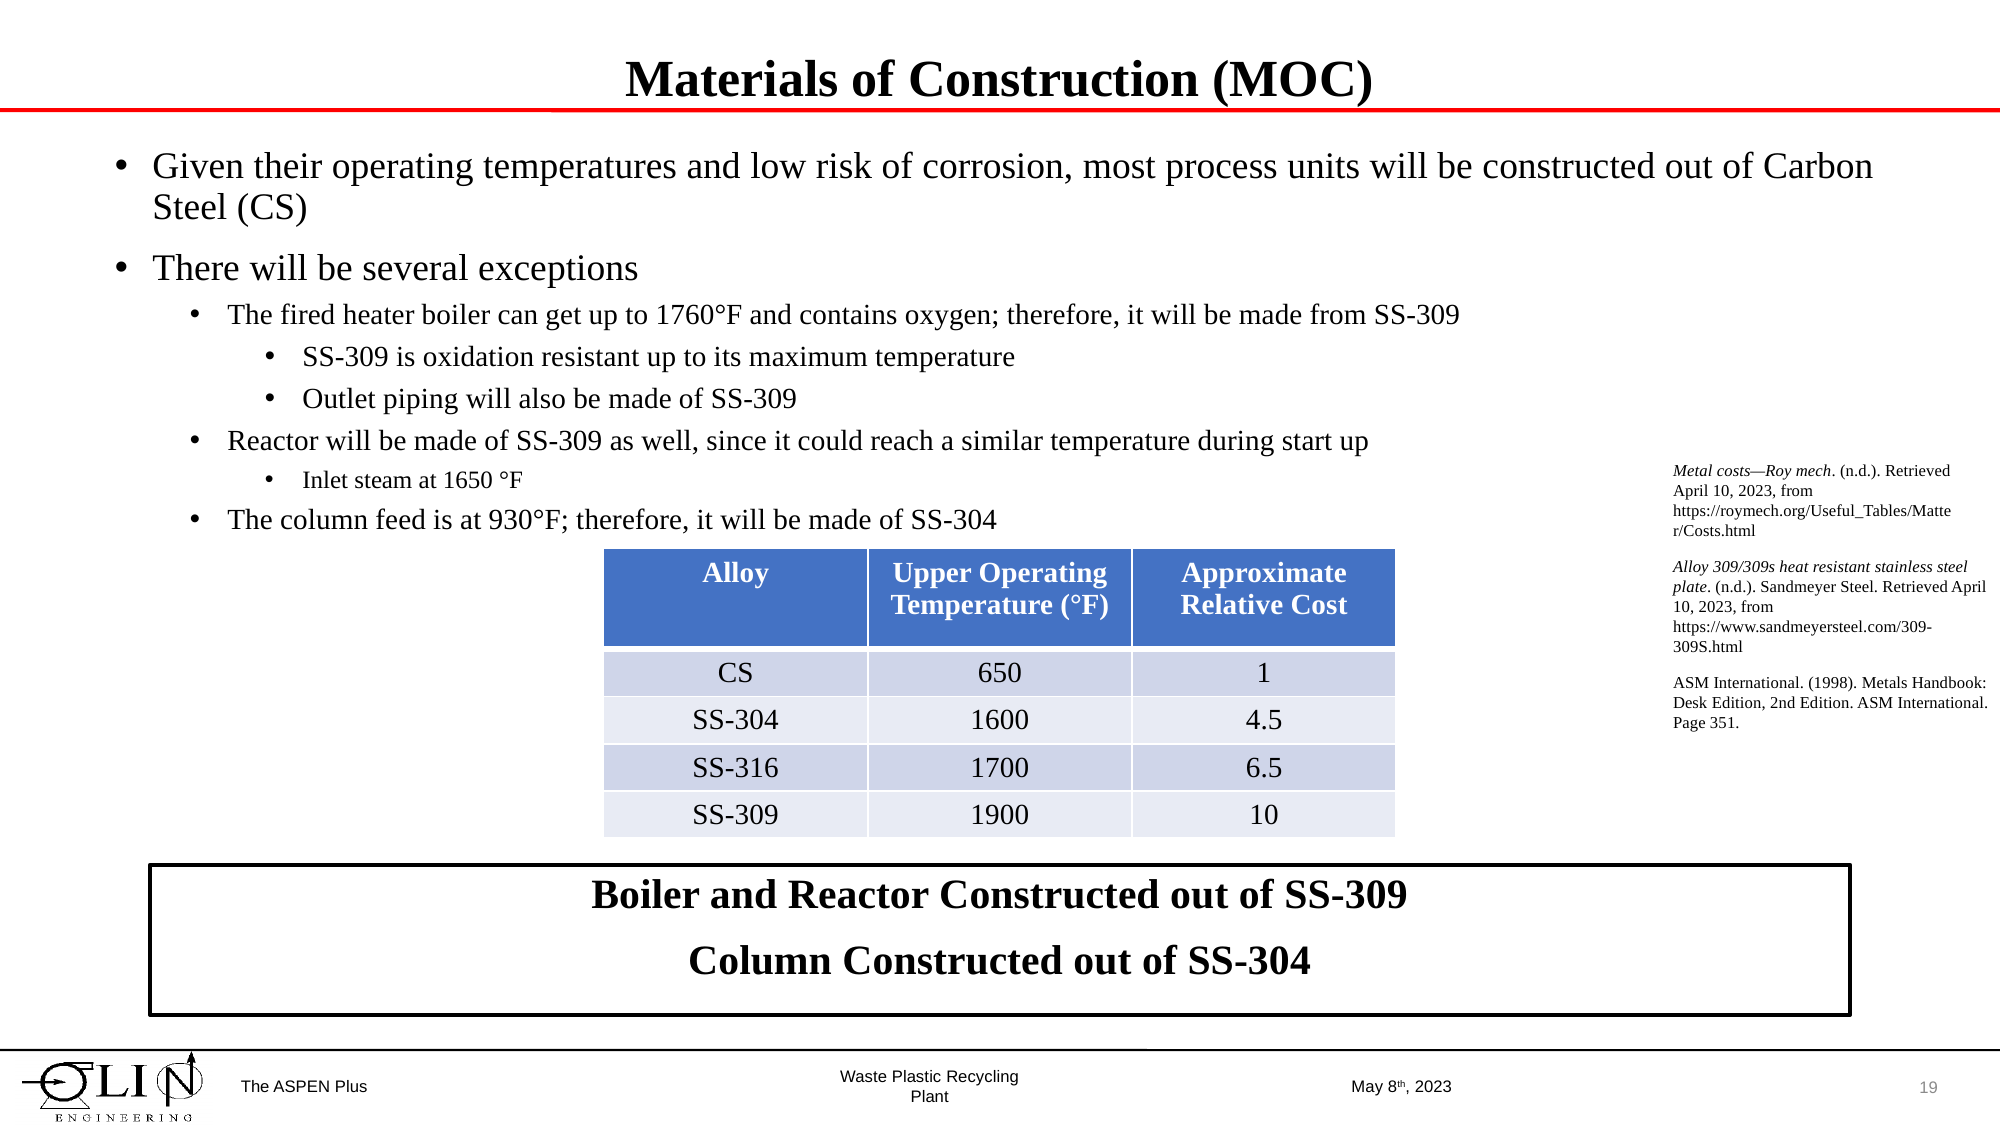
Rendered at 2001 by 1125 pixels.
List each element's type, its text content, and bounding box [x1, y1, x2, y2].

table_cell 1600 [869, 697, 1131, 743]
table_header Approximate Relative Cost [1133, 549, 1395, 646]
slide_number 19 [1847, 1057, 1953, 1118]
table_cell SS-304 [604, 697, 867, 743]
title Materials of Construction (MOC) [137, 50, 1863, 110]
list Given their operating temperatures and low risk of corrosion, most process units will be constructed out of Carbon Steel (CS) There will be several exceptions The fired heater boiler can get up to 1760°F and contains oxygen; therefore, it will be made from SS-309 SS-309 is oxidation resistant up to its maximum temperature Outlet piping will also be made of SS-309 Reactor will be made of SS-309 as well, since it could reach a similar temperature during start up Inlet steam at 1650 °F The column feed is at 930°F; therefore, it will be made of SS-304 [99, 139, 1900, 1040]
table_cell 1700 [869, 745, 1131, 790]
table_header Upper Operating Temperature (°F) [869, 549, 1131, 646]
text_box ASM International. (1998). Metals Handbook: Desk Edition, 2nd Edition. ASM International. Page 351. [1658, 664, 2000, 740]
table_cell SS-316 [604, 745, 867, 790]
table_cell 1 [1133, 652, 1395, 696]
list Boiler and Reactor Constructed out of SS-309 Column Constructed out of SS-304 [148, 863, 1852, 1017]
table_cell 4.5 [1133, 697, 1395, 743]
table_cell CS [604, 652, 867, 696]
text_box Metal costs—Roy mech. (n.d.). Retrieved April 10, 2023, from https://roymech.org/Useful_Tables/Matter/Costs.html [1658, 452, 1972, 548]
table_cell SS-309 [604, 792, 867, 837]
text_box The ASPEN Plus [240, 1054, 399, 1117]
table_cell 10 [1133, 792, 1395, 837]
table_cell 1900 [869, 792, 1131, 837]
text_box Alloy 309/309s heat resistant stainless steel plate. (n.d.). Sandmeyer Steel. Retrieved April 10, 2023, from https://www.sandmeyersteel.com/309-309S.html [1658, 548, 2000, 664]
text_box May 8th, 2023 [1351, 1054, 1495, 1117]
picture [15, 1052, 213, 1125]
table_cell 650 [869, 652, 1131, 696]
table_cell 6.5 [1133, 745, 1395, 790]
table_header Alloy [604, 549, 867, 646]
